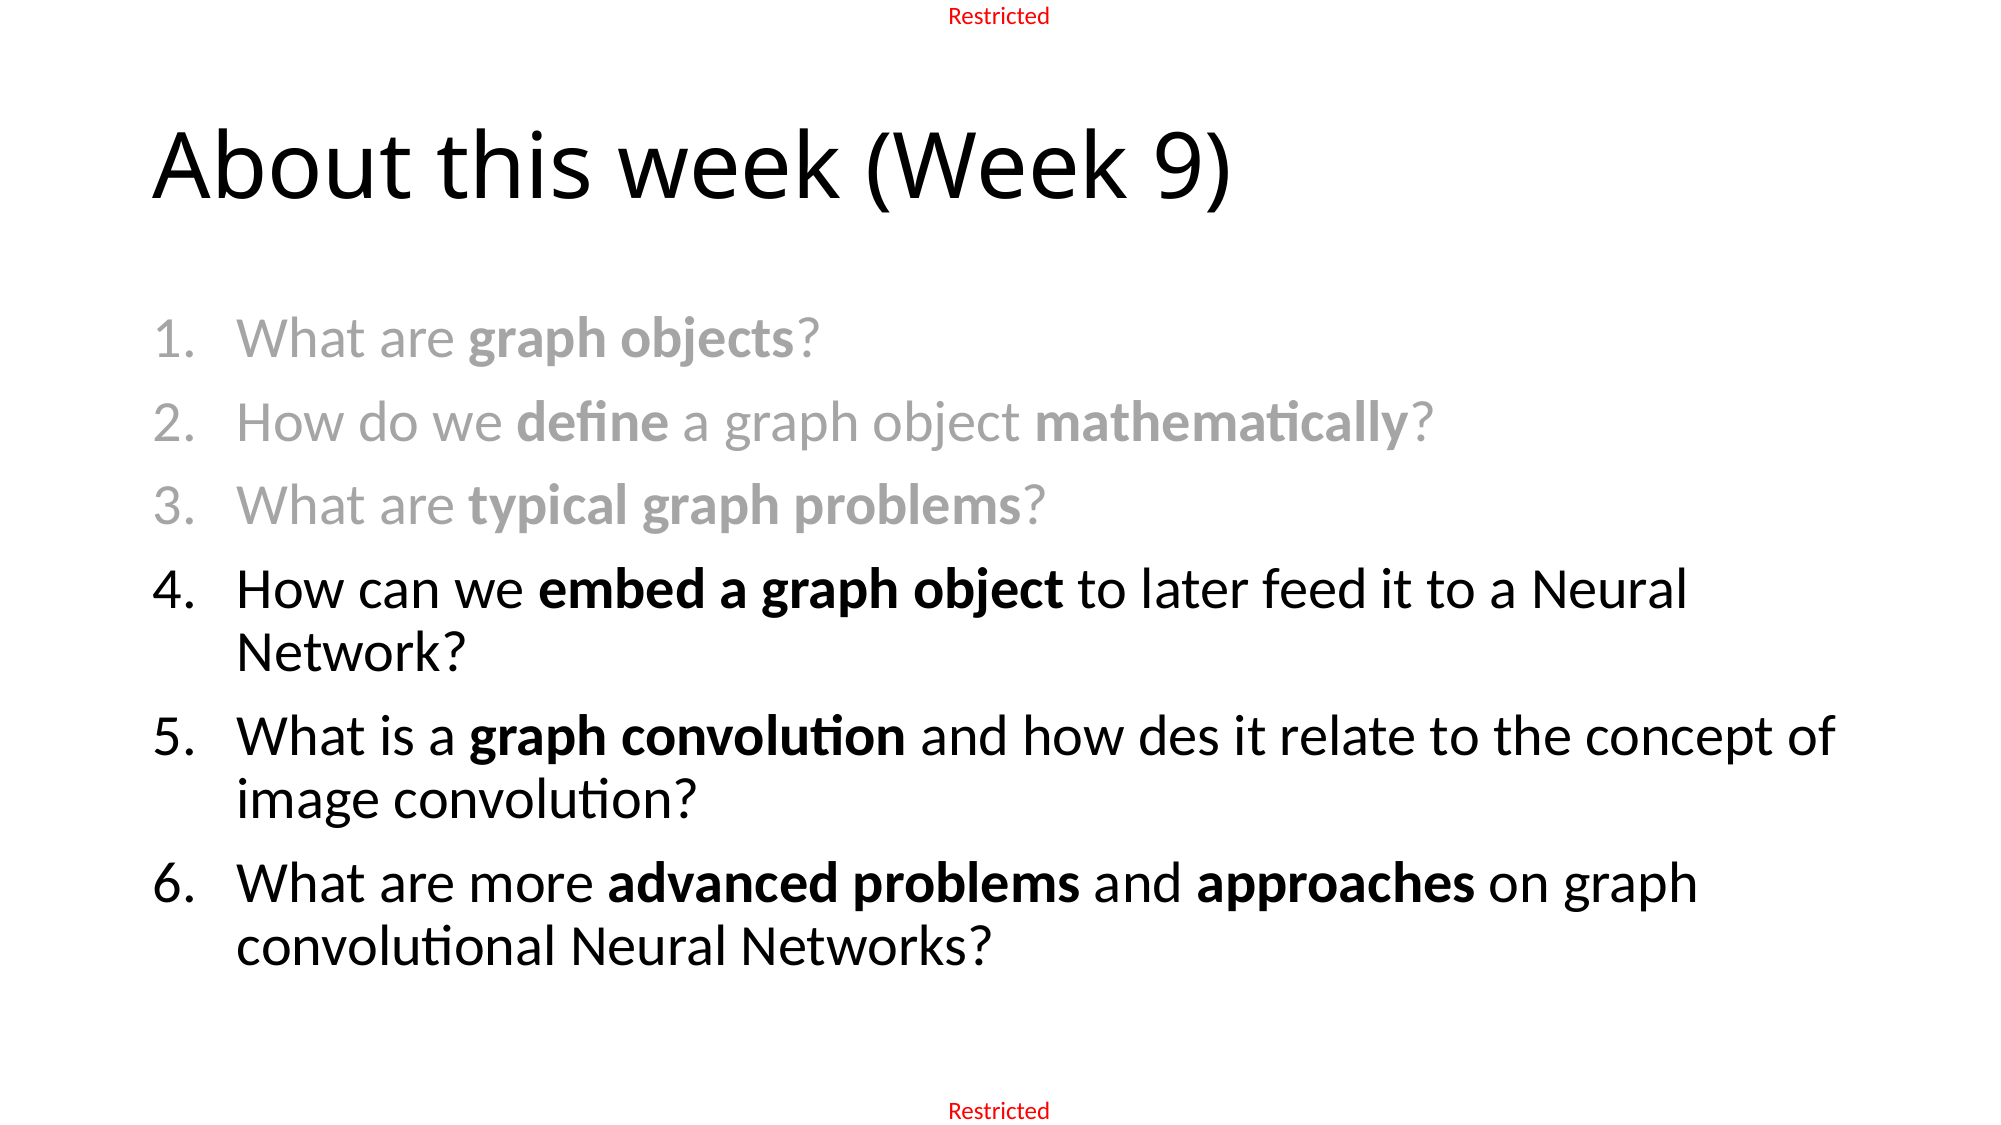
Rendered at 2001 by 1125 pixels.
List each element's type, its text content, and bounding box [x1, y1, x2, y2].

list What are graph objects? How do we define a graph object mathematically? What are typical graph problems? How can we embed a graph object to later feed it to a Neural Network? What is a graph convolution and how des it relate to the concept of image convolution? What are more advanced problems and approaches on graph convolutional Neural Networks? [137, 299, 1863, 1014]
title About this week (Week 9) [137, 59, 1863, 278]
